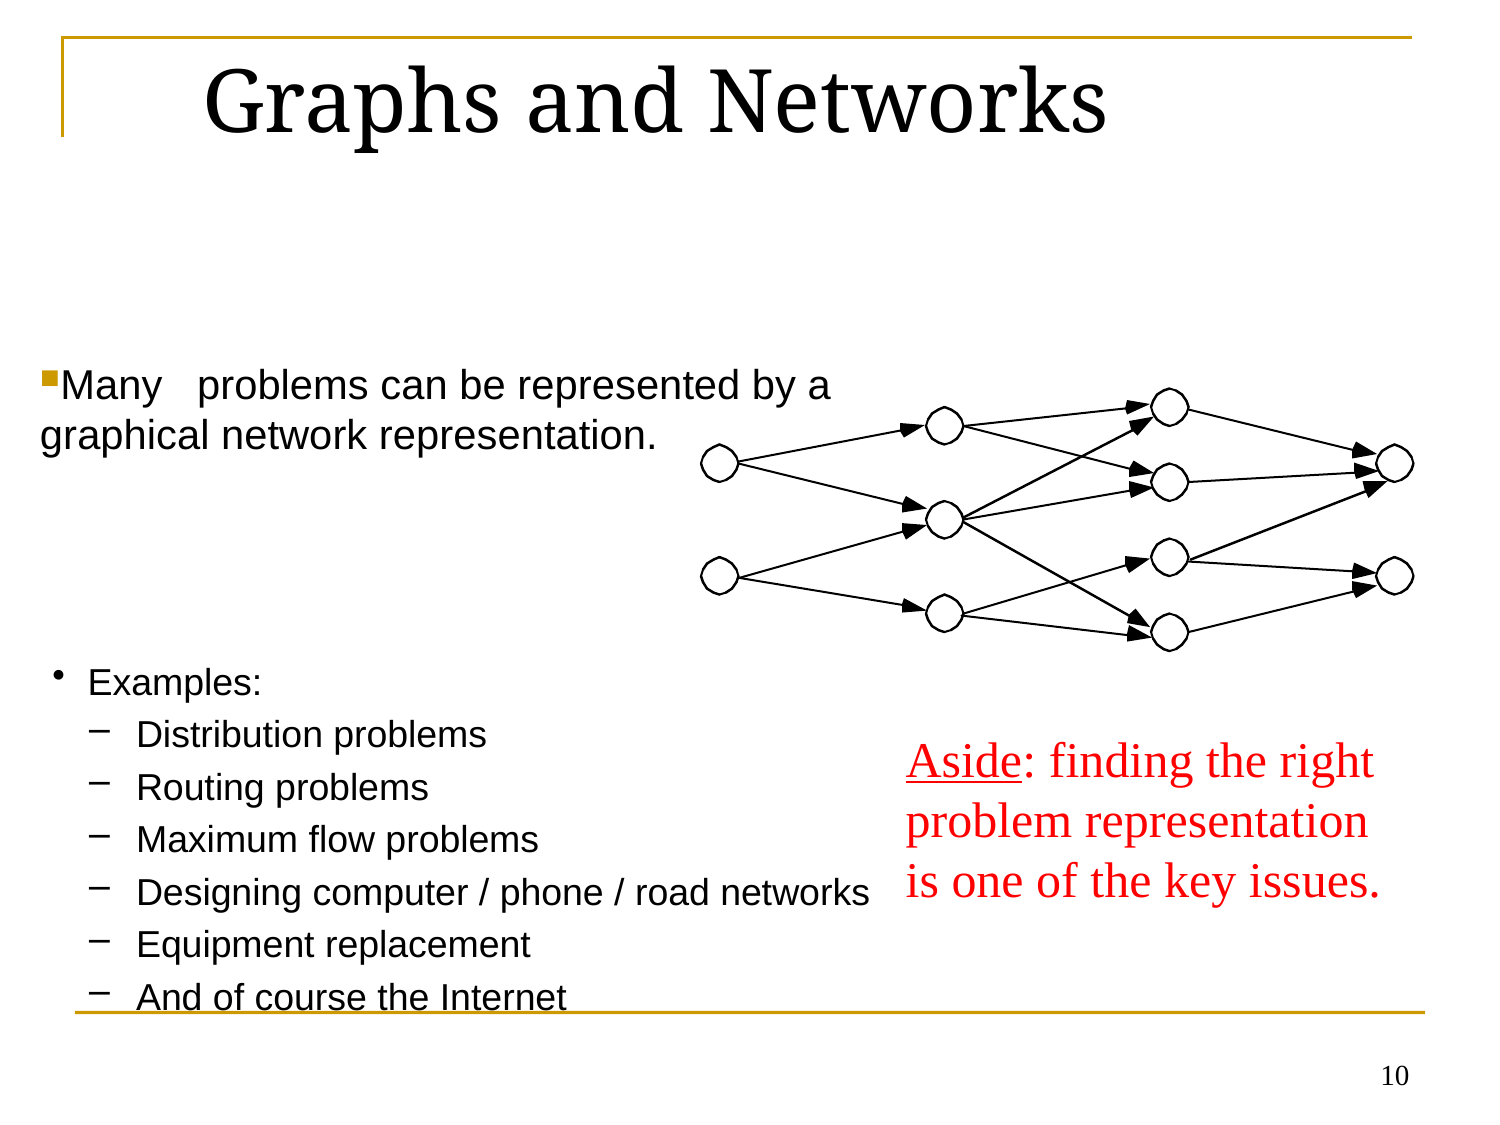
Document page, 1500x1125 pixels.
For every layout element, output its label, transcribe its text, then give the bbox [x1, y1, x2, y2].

slide_number 10 [1074, 1023, 1426, 1100]
list Many problems can be represented by a graphical network representation. [24, 349, 863, 446]
text_box Aside: finding the right problem representation is one of the key issues. [890, 720, 1397, 915]
title Graphs and Networks [187, 37, 1463, 226]
text_box Examples: Distribution problems Routing problems Maximum flow problems Designing computer / phone / road networks Equipment replacement And of course the Internet [37, 650, 1500, 988]
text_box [699, 387, 1415, 653]
